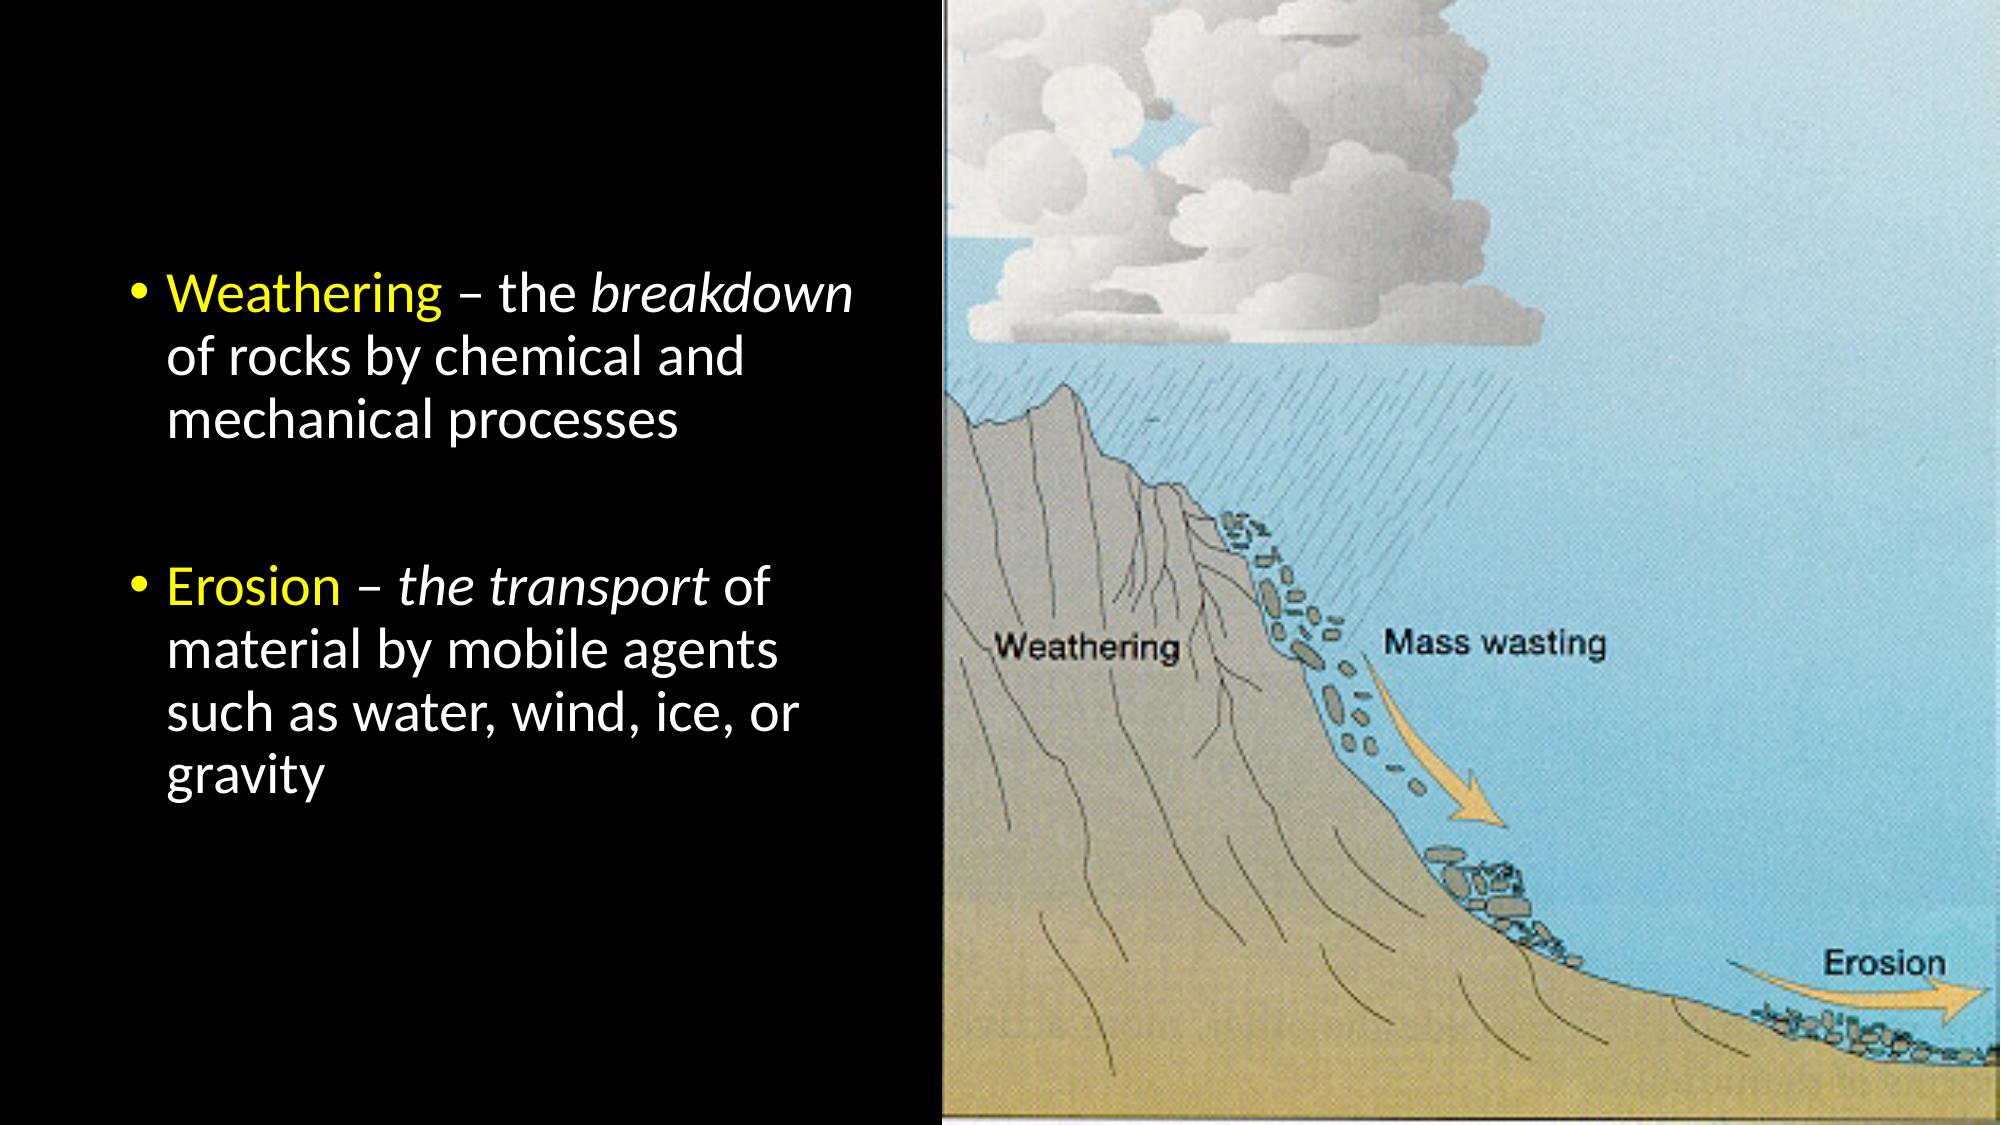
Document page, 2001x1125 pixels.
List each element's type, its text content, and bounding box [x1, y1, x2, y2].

list Weathering – the breakdown of rocks by chemical and mechanical processes Erosion – the transport of material by mobile agents such as water, wind, ice, or gravity [114, 254, 902, 1033]
picture [942, 0, 2000, 1125]
